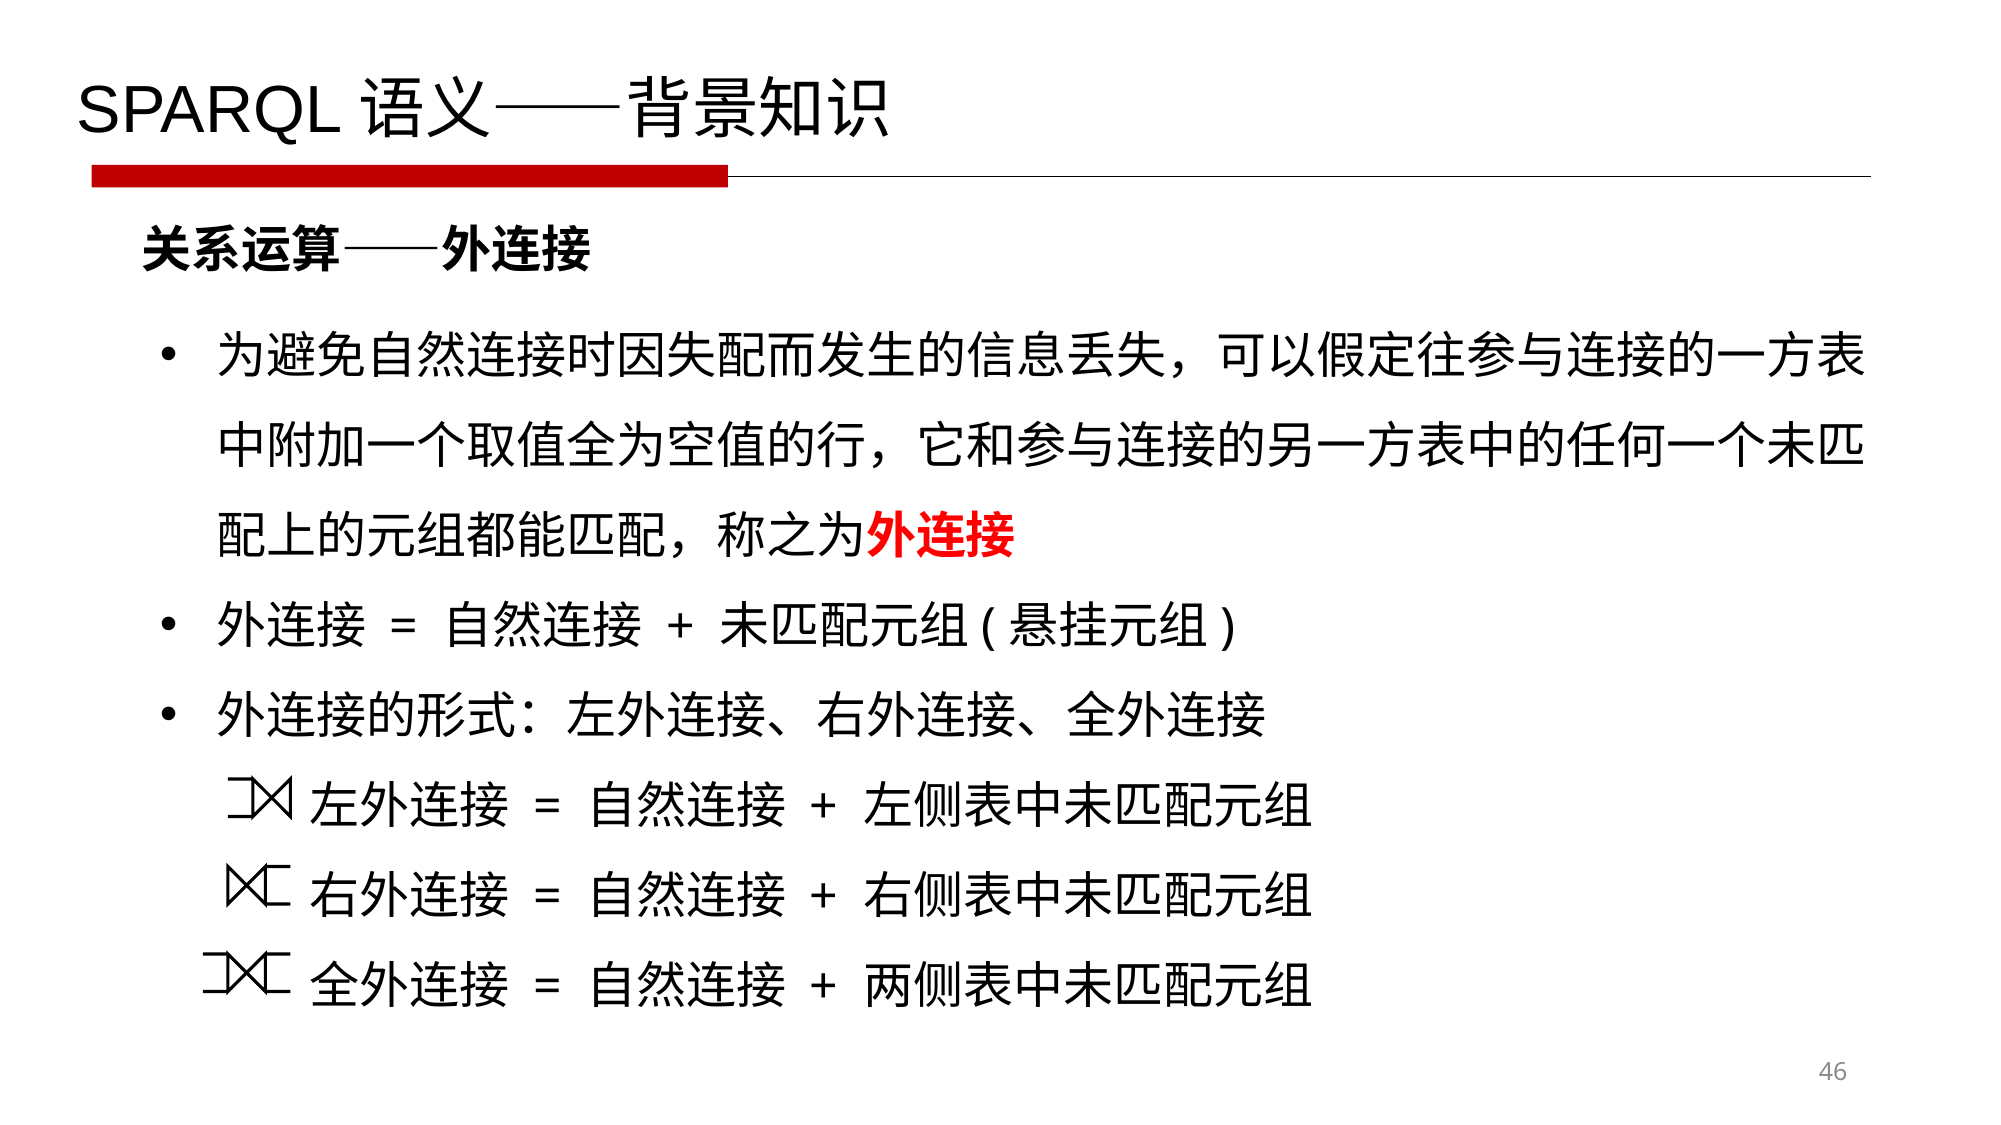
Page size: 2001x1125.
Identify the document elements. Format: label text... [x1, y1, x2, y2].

text_box 关系运算——外连接 [126, 210, 958, 285]
slide_number 46 [1412, 1042, 1863, 1103]
text_box 为避免自然连接时因失配而发生的信息丢失，可以假定往参与连接的一方表中附加一个取值全为空值的行，它和参与连接的另一方表中的任何一个未匹配上的元组都能匹配，称之为外连接 外连接 = 自然连接 + 未匹配元组(悬挂元组) 外连接的形式：左外连接、右外连接、全外连接 左外连接 = 自然连接 + 左侧表中未匹配元组 右外连接 = 自然连接 + 右侧表中未匹配元组 全外连接 = 自然连接 + 两侧表中未匹配元组 [145, 285, 1906, 1021]
text_box [91, 164, 729, 176]
text_box [252, 778, 291, 817]
text_box [227, 866, 266, 905]
text_box [91, 177, 729, 188]
text_box SPARQL语义——背景知识 [61, 58, 908, 153]
text_box [227, 954, 266, 992]
